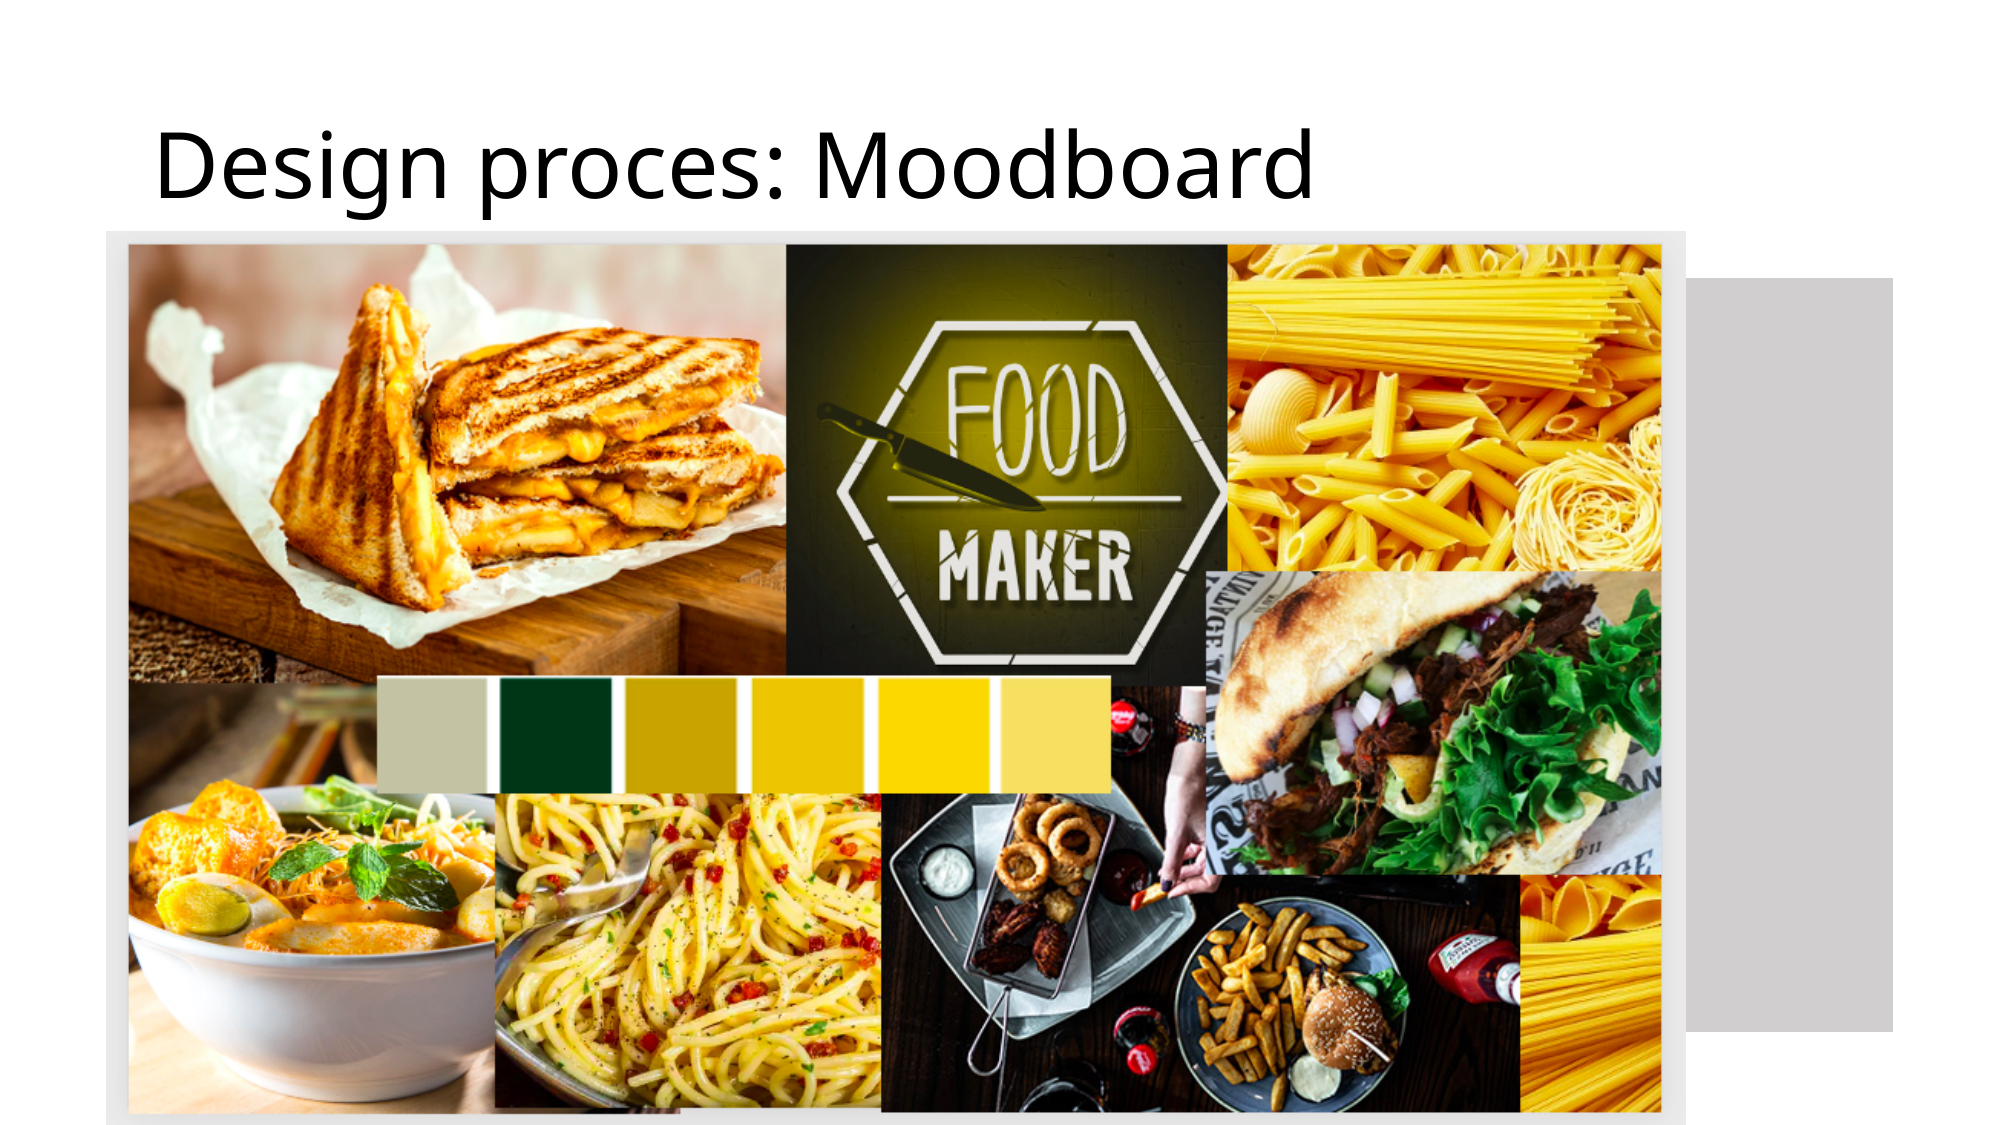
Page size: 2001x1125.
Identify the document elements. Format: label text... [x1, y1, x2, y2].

text_box [1686, 276, 1895, 1034]
title Design proces: Moodboard [137, 59, 1863, 278]
picture [105, 231, 1686, 1125]
